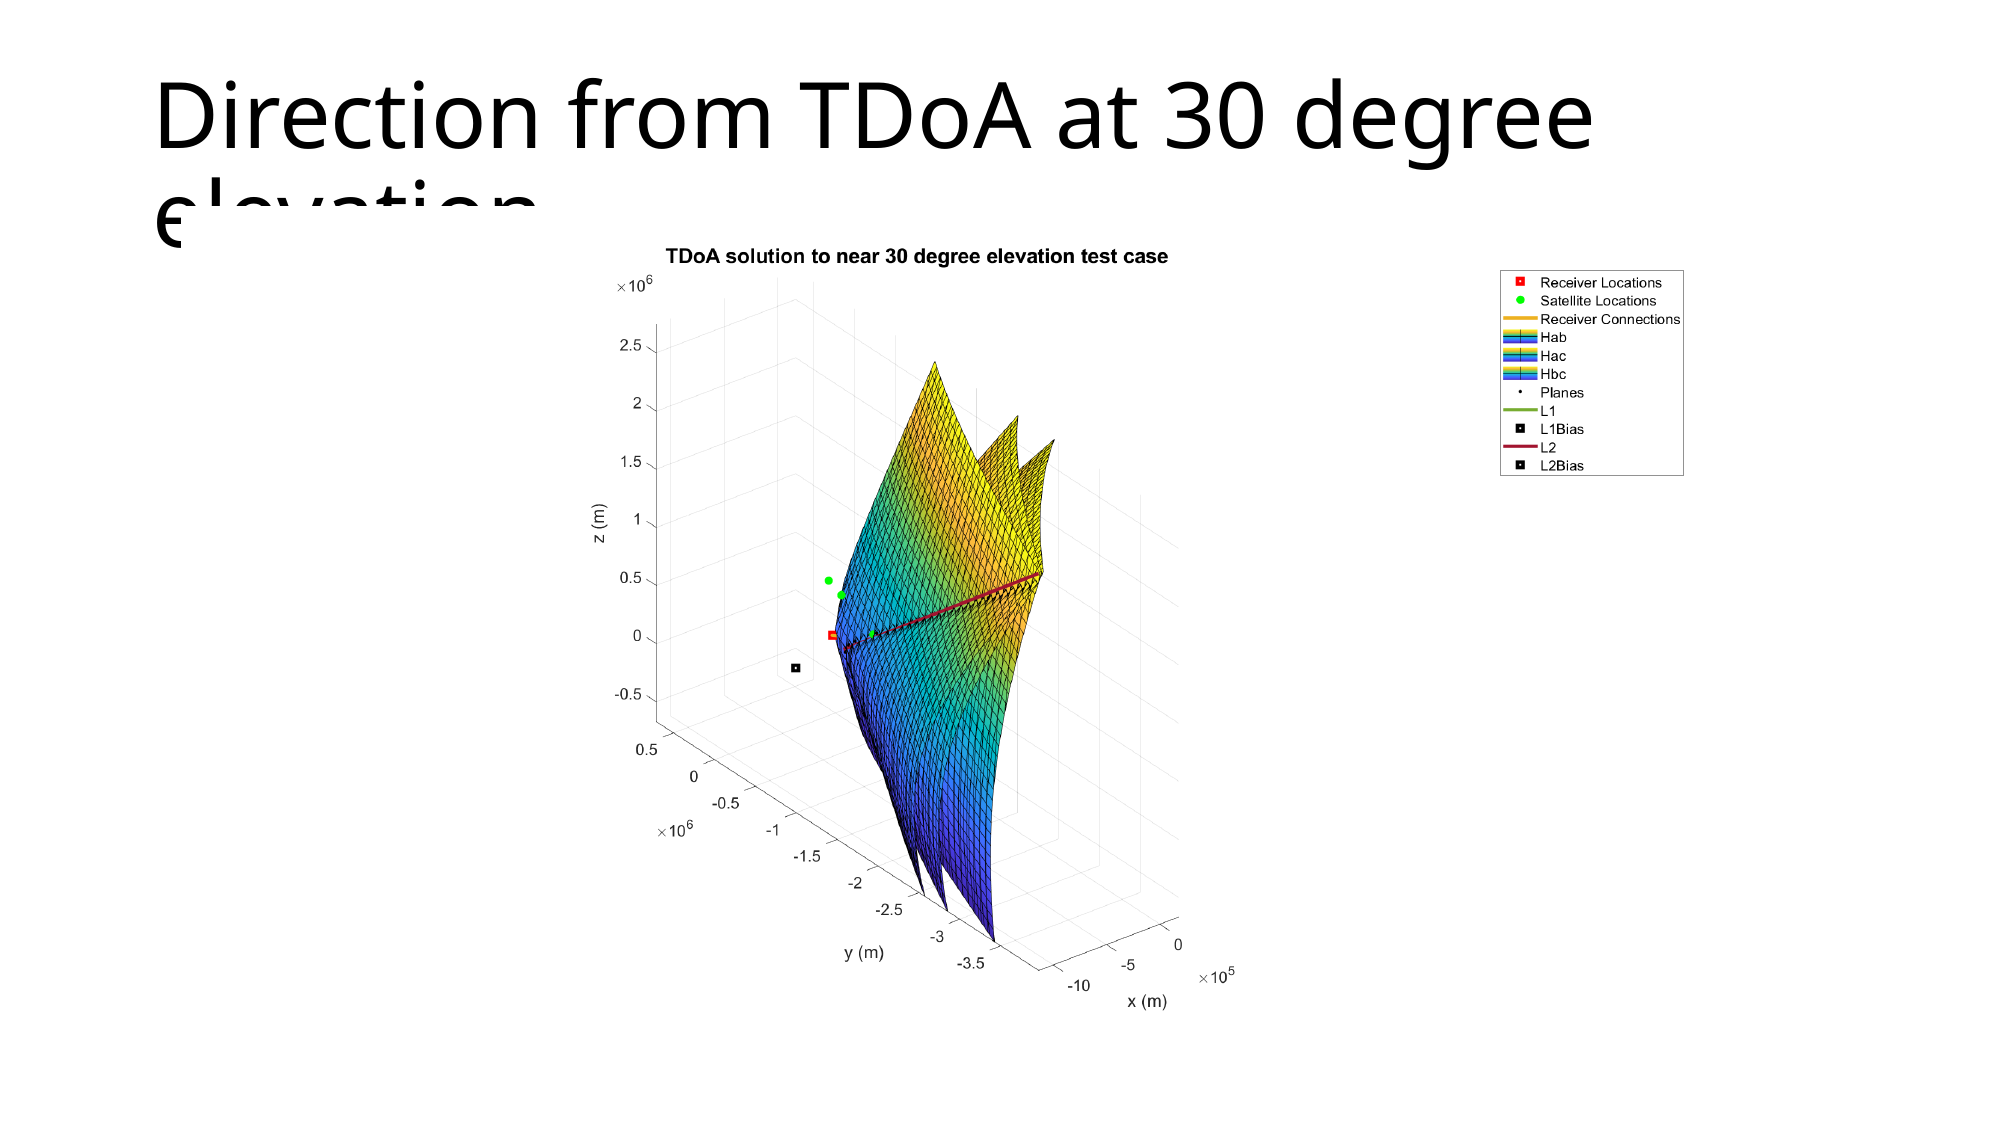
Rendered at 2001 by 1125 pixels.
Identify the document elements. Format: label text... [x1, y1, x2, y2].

title Direction from TDoA at 30 degree elevation. [137, 59, 1863, 278]
picture [181, 206, 1819, 1065]
